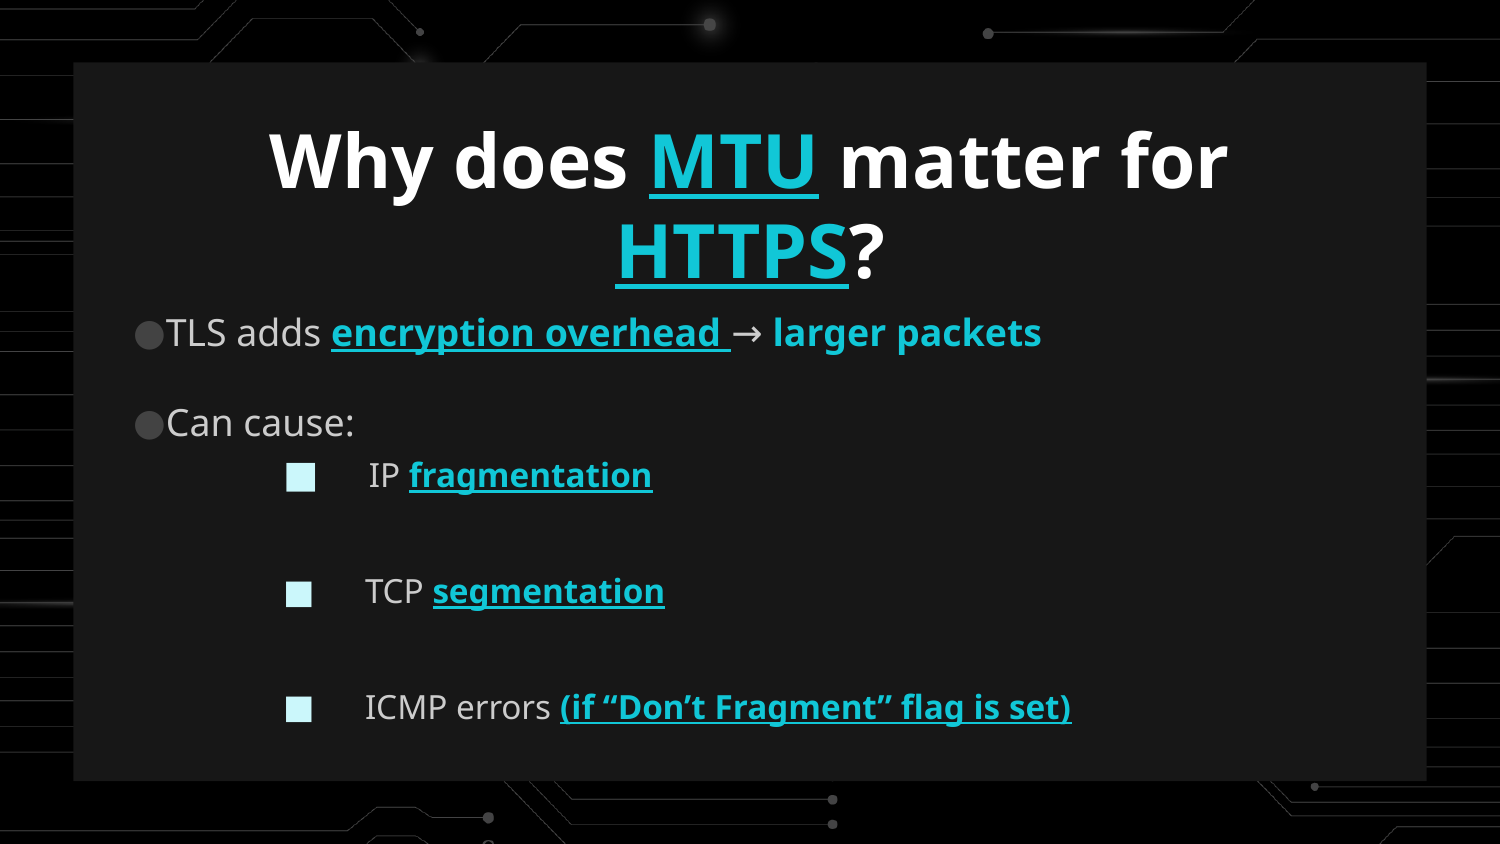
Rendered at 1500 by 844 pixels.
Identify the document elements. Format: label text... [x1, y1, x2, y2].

picture [0, 0, 1500, 844]
title Why does MTU matter for HTTPS? [118, 98, 1382, 215]
list TLS adds encryption overhead → larger packets Can cause: IP fragmentation TCP segmentation ICMP errors (if “Don’t Fragment” flag is set) [118, 293, 1382, 750]
